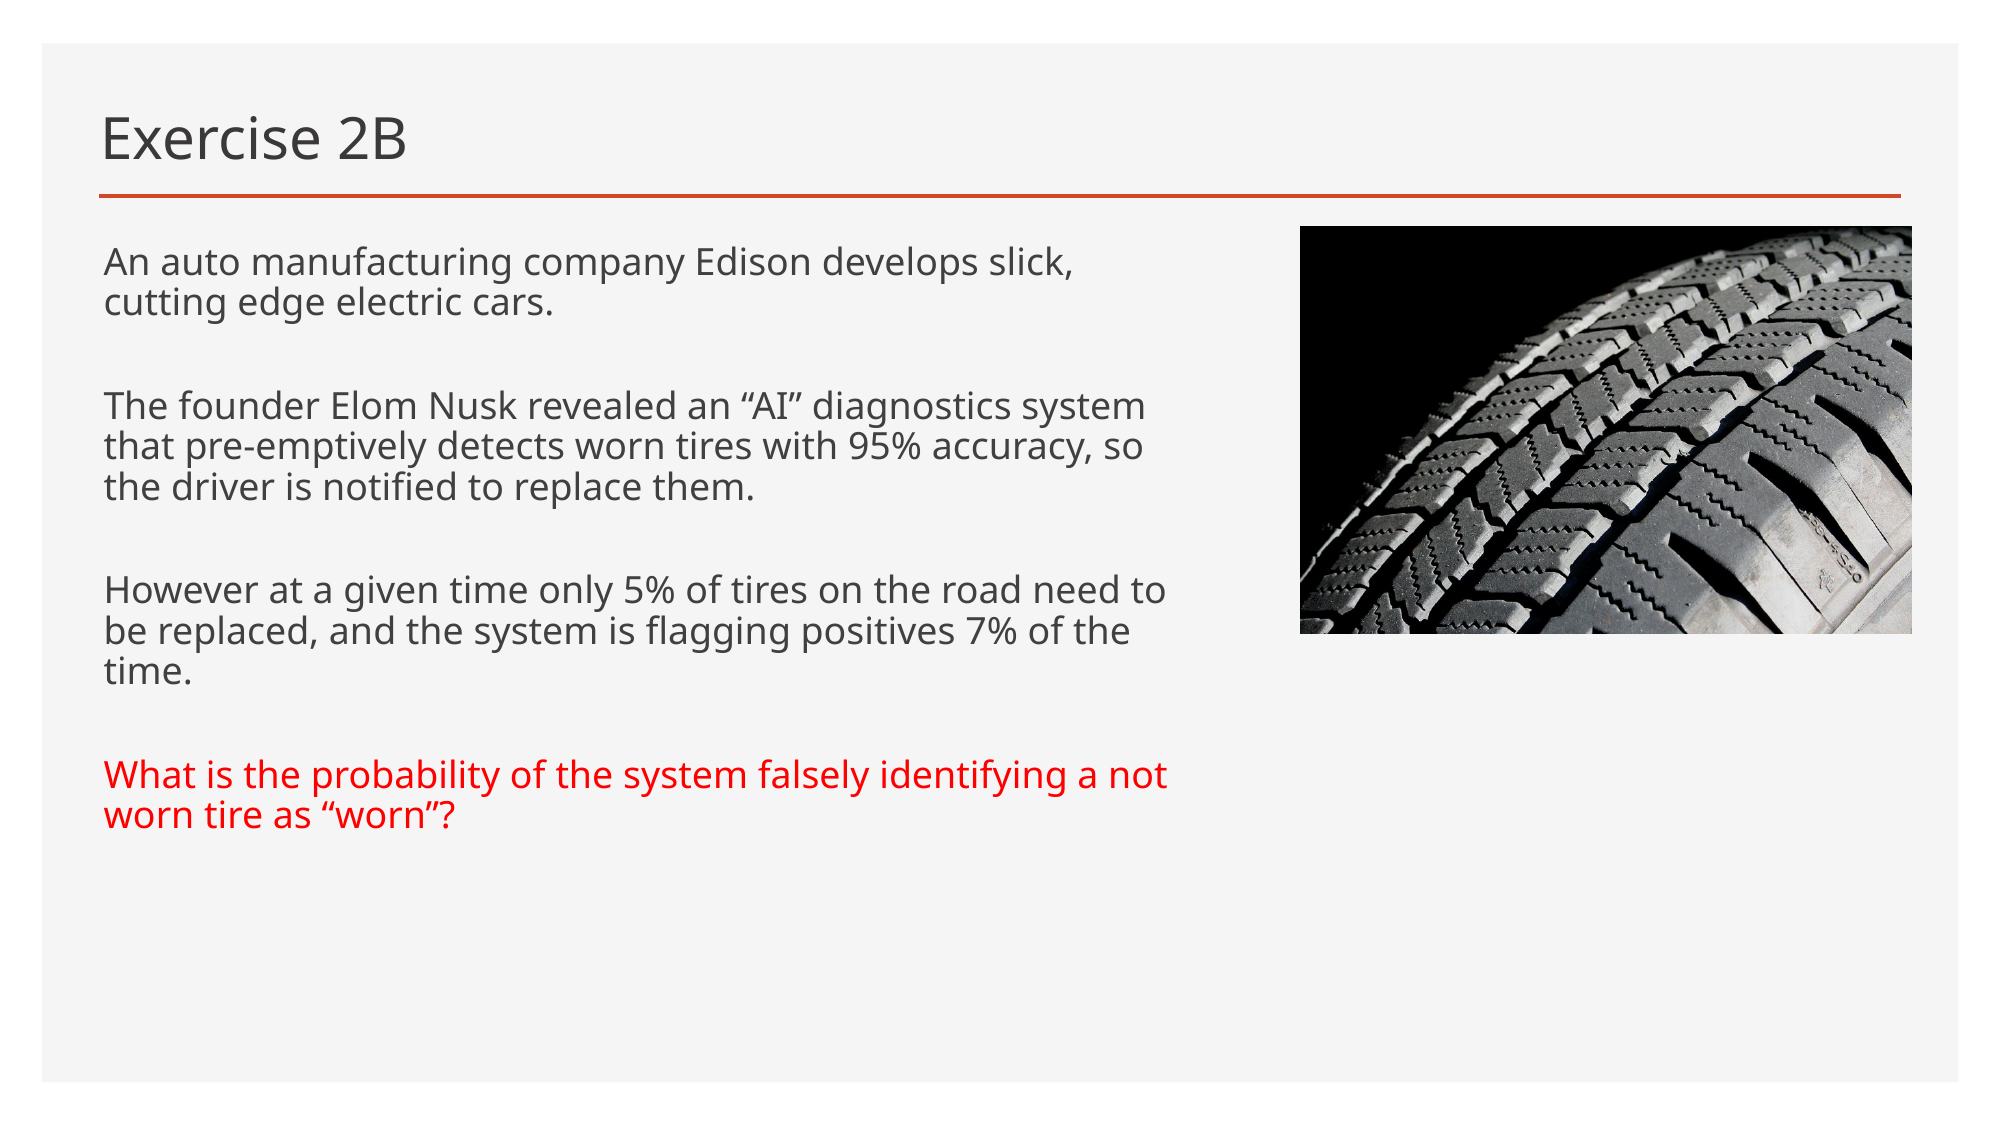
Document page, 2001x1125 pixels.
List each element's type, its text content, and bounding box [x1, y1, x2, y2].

list An auto manufacturing company Edison develops slick, cutting edge electric cars. The founder Elom Nusk revealed an “AI” diagnostics system that pre-emptively detects worn tires with 95% accuracy, so the driver is notified to replace them. However at a given time only 5% of tires on the road need to be replaced, and the system is flagging positives 7% of the time. What is the probability of the system falsely identifying a not worn tire as “worn”? [88, 235, 1217, 888]
picture [1300, 226, 1912, 635]
title Exercise 2B [85, 73, 1214, 179]
